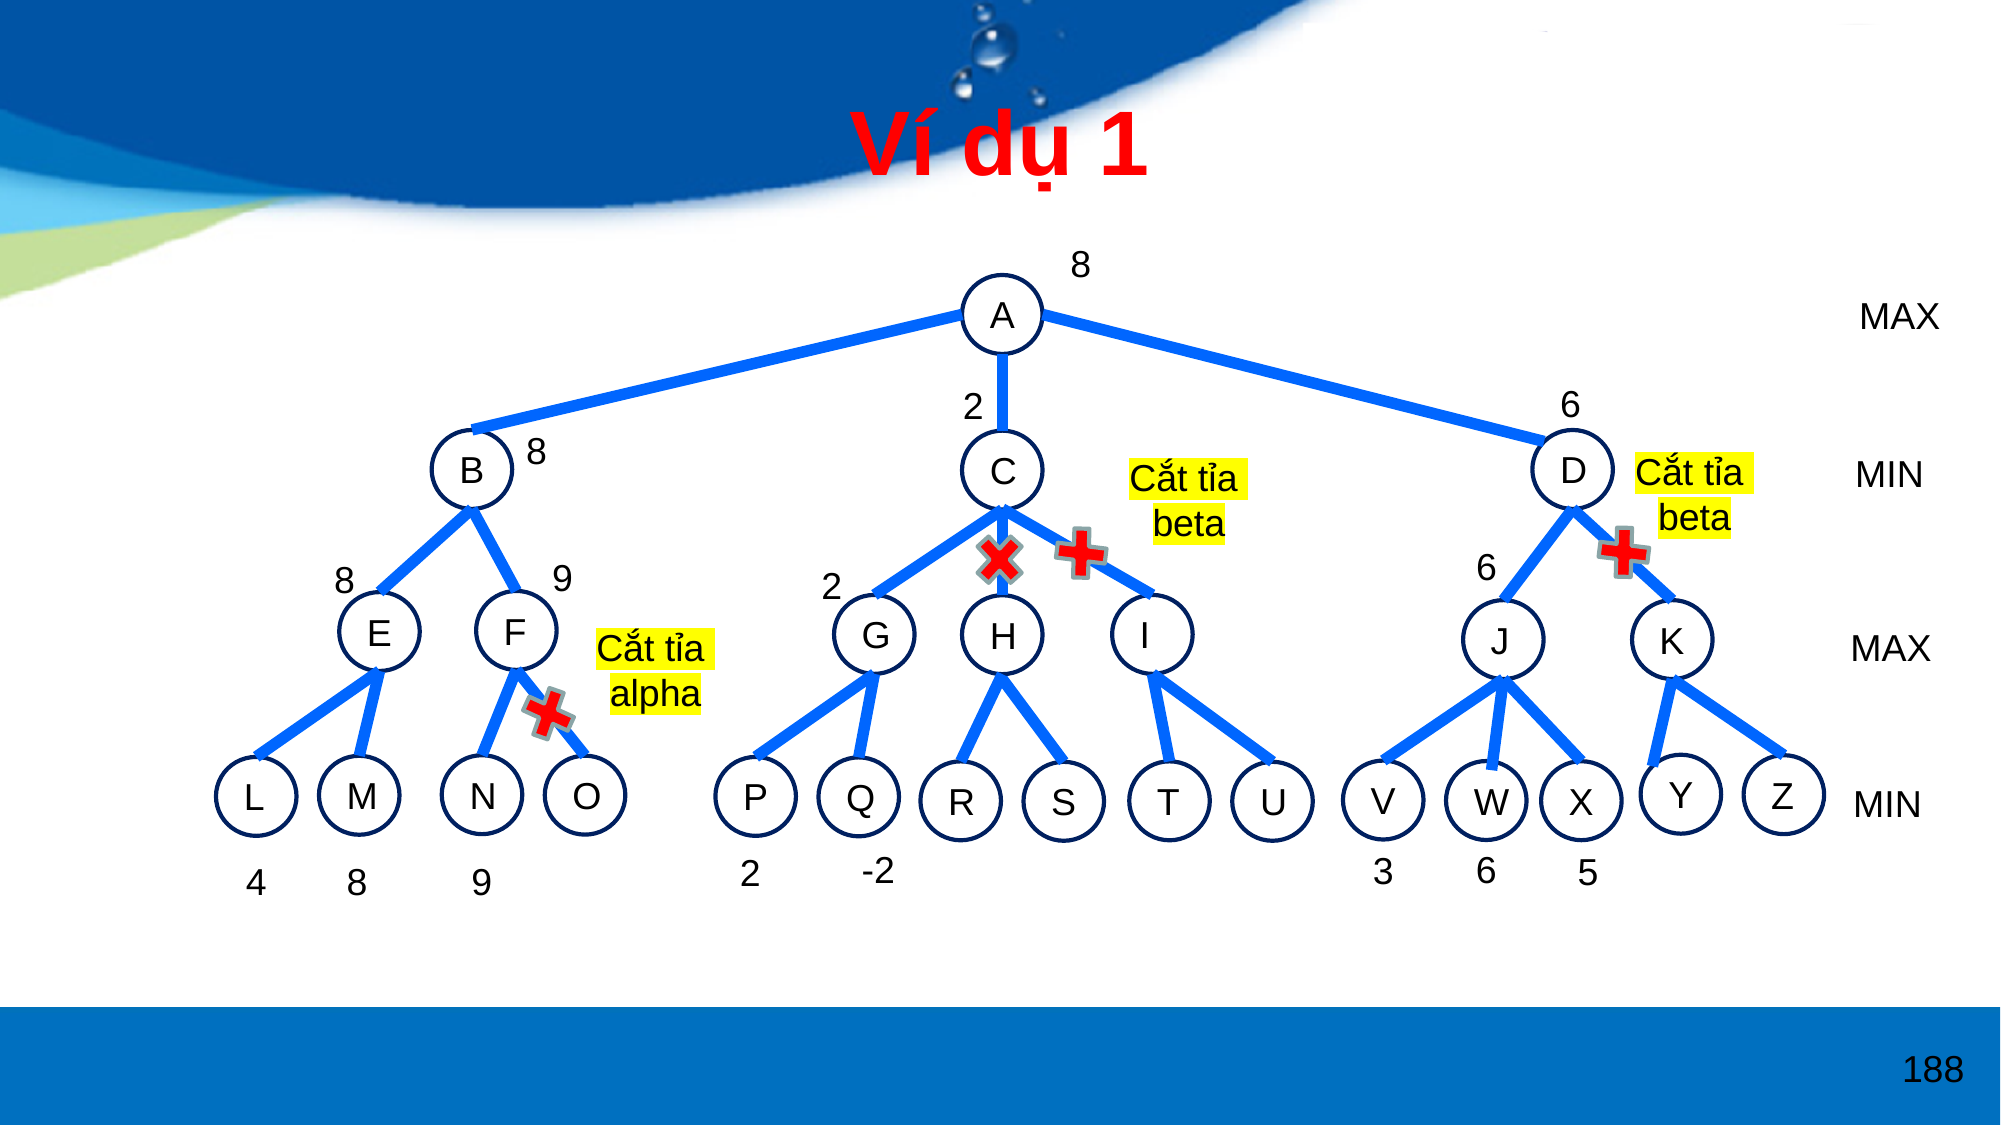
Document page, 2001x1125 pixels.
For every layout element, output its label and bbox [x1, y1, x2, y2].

text_box [1840, 442, 1939, 503]
text_box [231, 850, 282, 911]
text_box [331, 850, 383, 911]
text_box [1835, 616, 1947, 677]
text_box [213, 272, 1827, 900]
title [99, 45, 1900, 233]
picture [0, 0, 2001, 1125]
text_box [1838, 772, 1937, 833]
text_box [725, 841, 776, 901]
text_box [1055, 232, 1106, 293]
text_box [1844, 284, 1956, 345]
text_box [456, 850, 508, 911]
